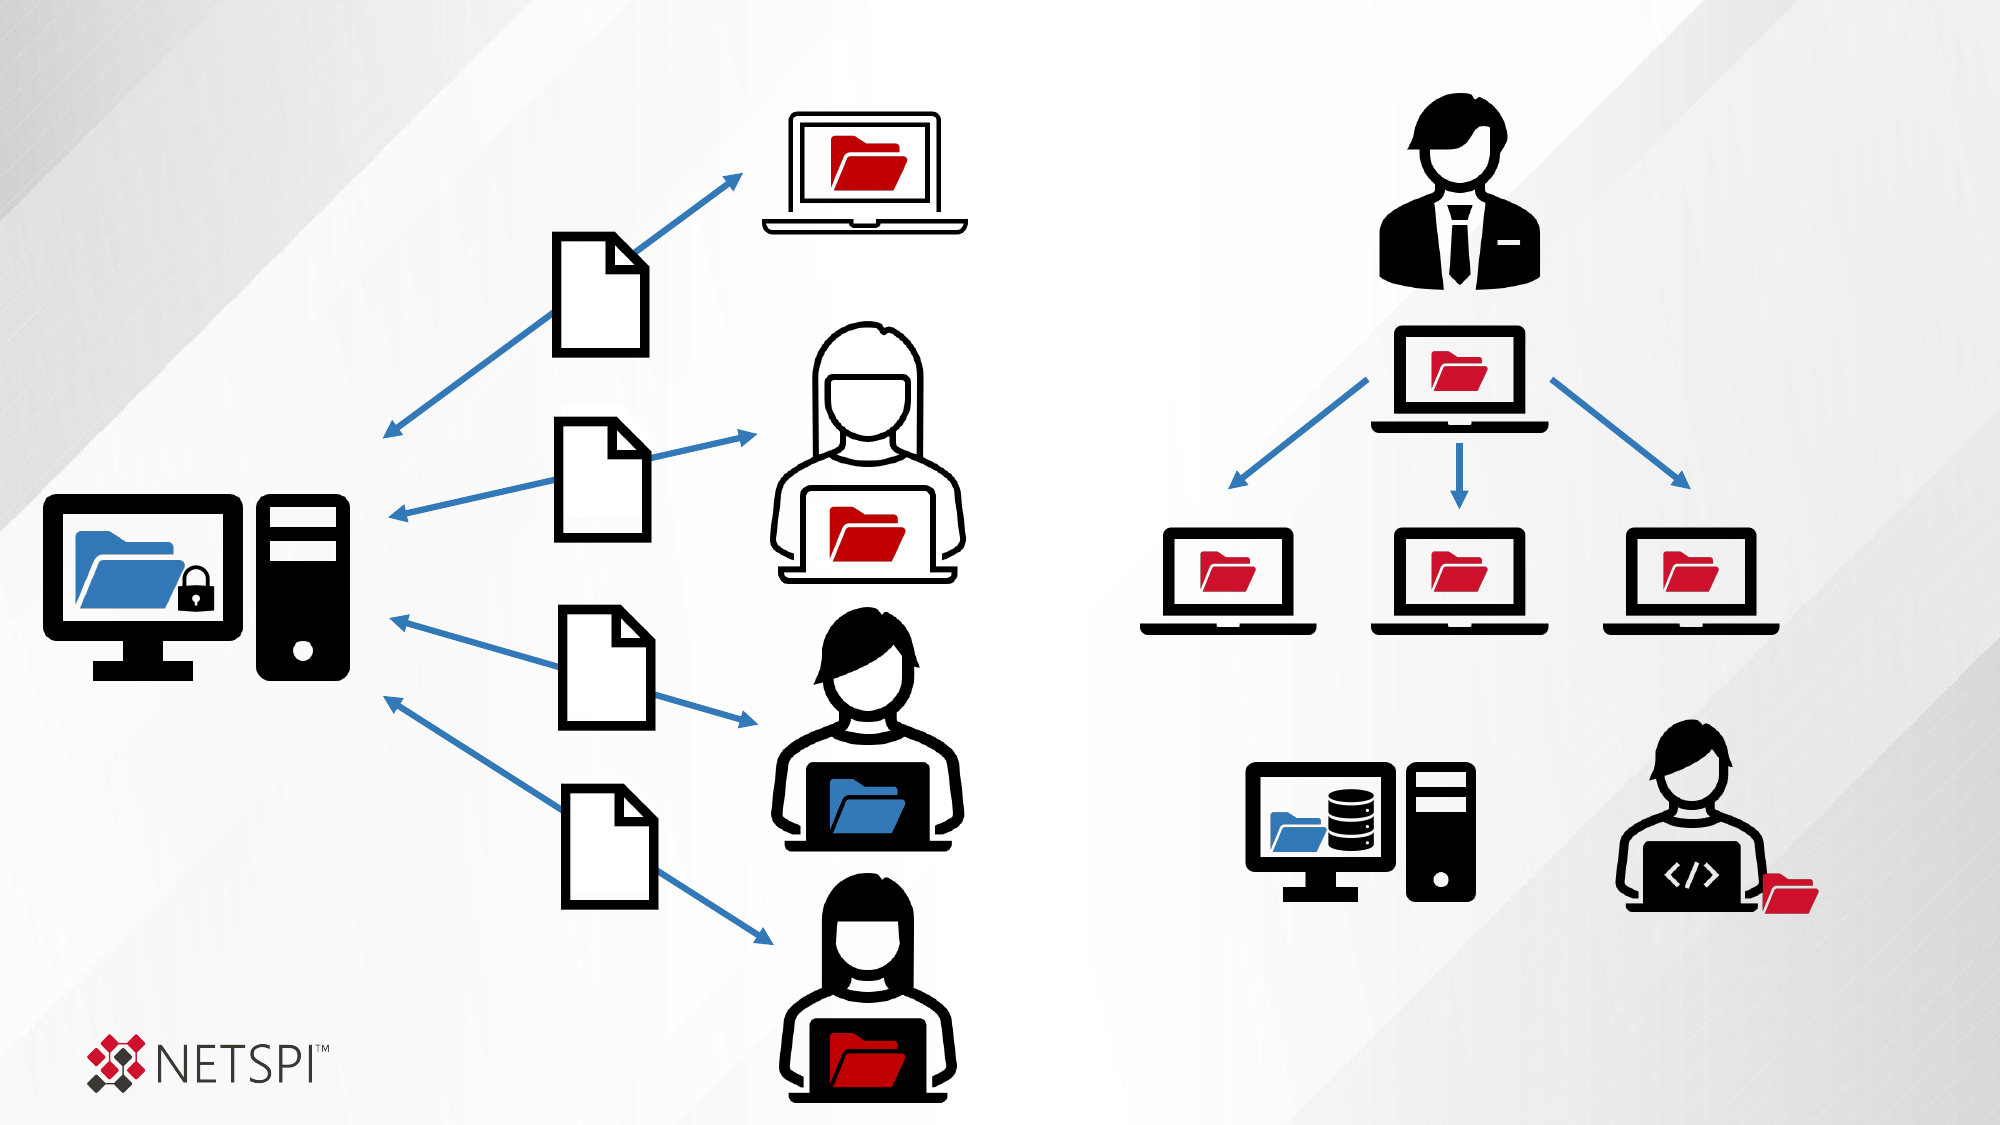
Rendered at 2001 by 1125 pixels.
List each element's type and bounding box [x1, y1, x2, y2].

picture [0, 0, 2000, 1125]
text_box [36, 63, 1825, 1109]
